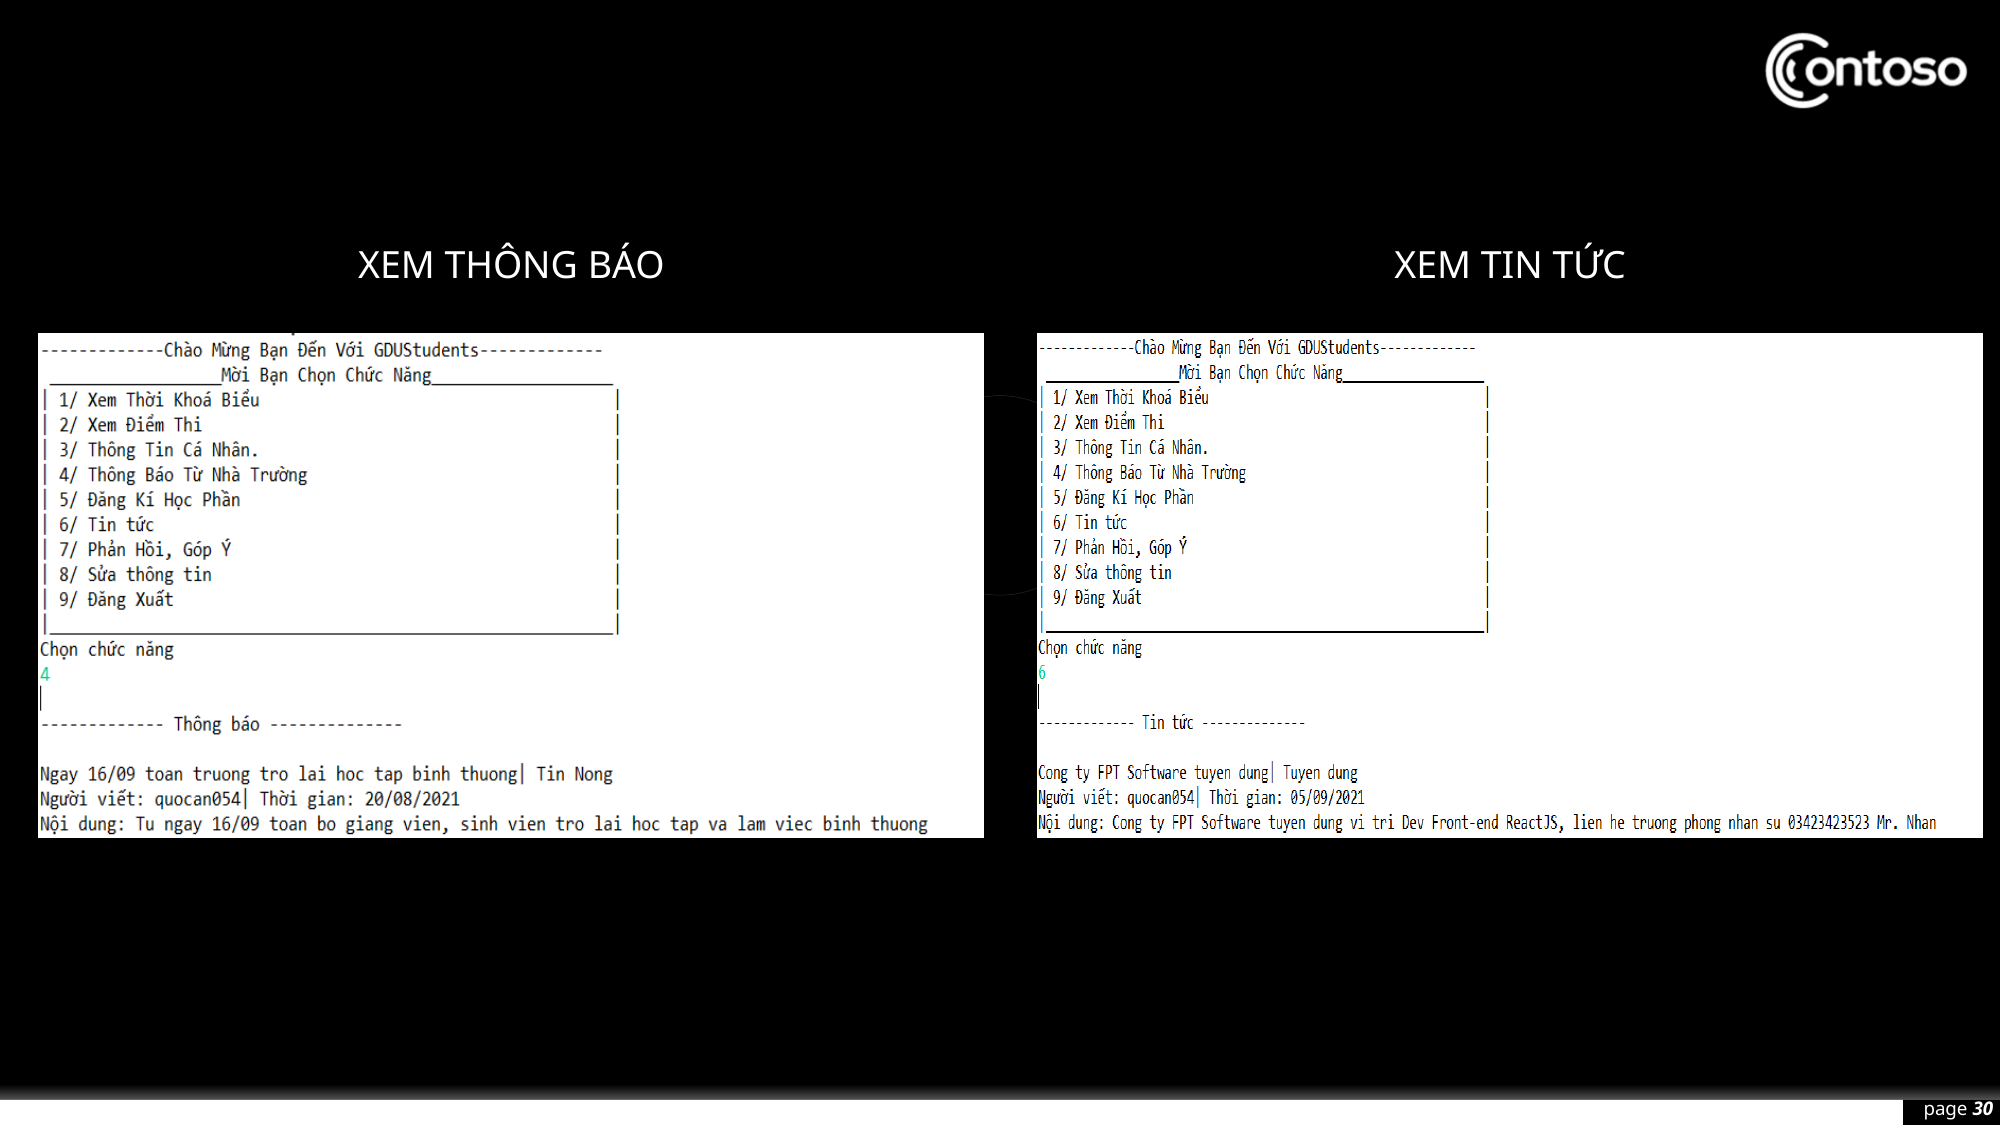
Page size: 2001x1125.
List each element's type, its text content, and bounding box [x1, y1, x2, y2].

picture [1037, 333, 1983, 838]
text_box XEM TIN TỨC [1037, 233, 1983, 294]
slide_number page 30 [1903, 1096, 1994, 1123]
text_box XEM THÔNG BÁO [38, 233, 984, 294]
picture [38, 333, 985, 838]
picture [1758, 26, 1974, 110]
